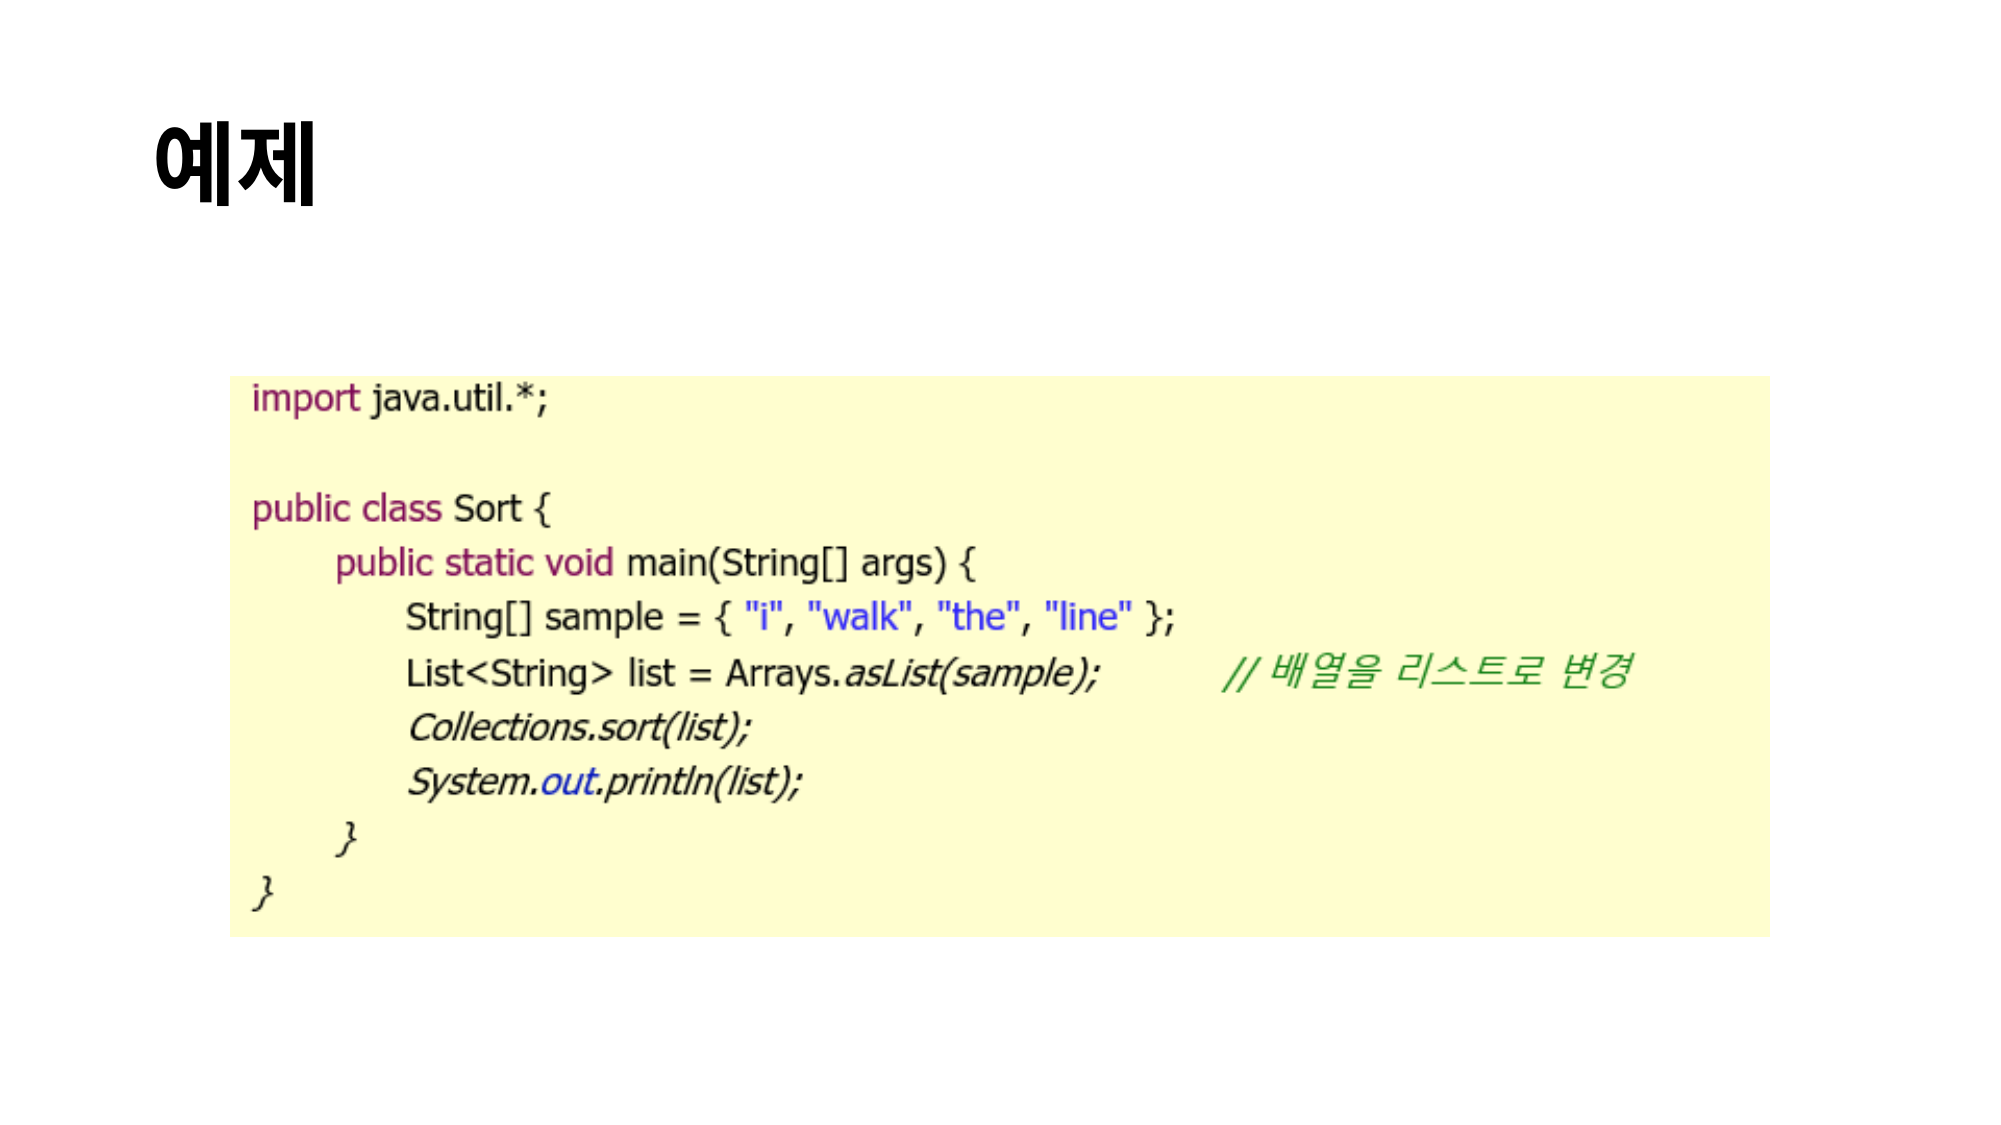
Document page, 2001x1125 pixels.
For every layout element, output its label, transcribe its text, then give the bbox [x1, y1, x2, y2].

title 예제​ [137, 59, 1863, 278]
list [230, 376, 1770, 937]
